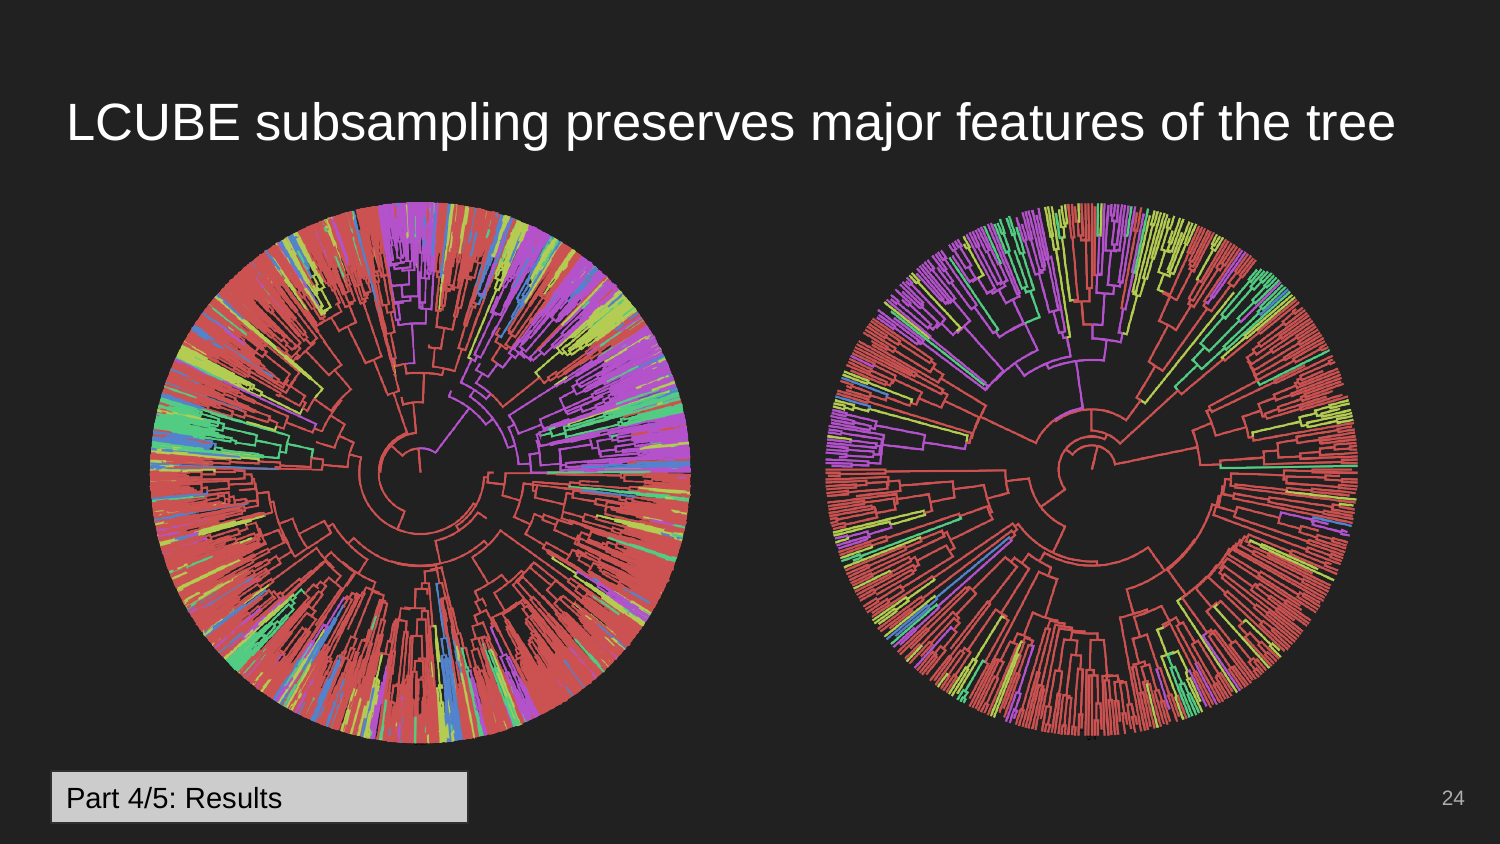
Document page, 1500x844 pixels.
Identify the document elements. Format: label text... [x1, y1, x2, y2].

picture [137, 188, 704, 750]
text_box Part 4/5: Results [51, 771, 468, 824]
title LCUBE subsampling preserves major features of the tree [51, 72, 1449, 167]
picture [816, 186, 1500, 746]
slide_number 24 [1389, 764, 1480, 830]
